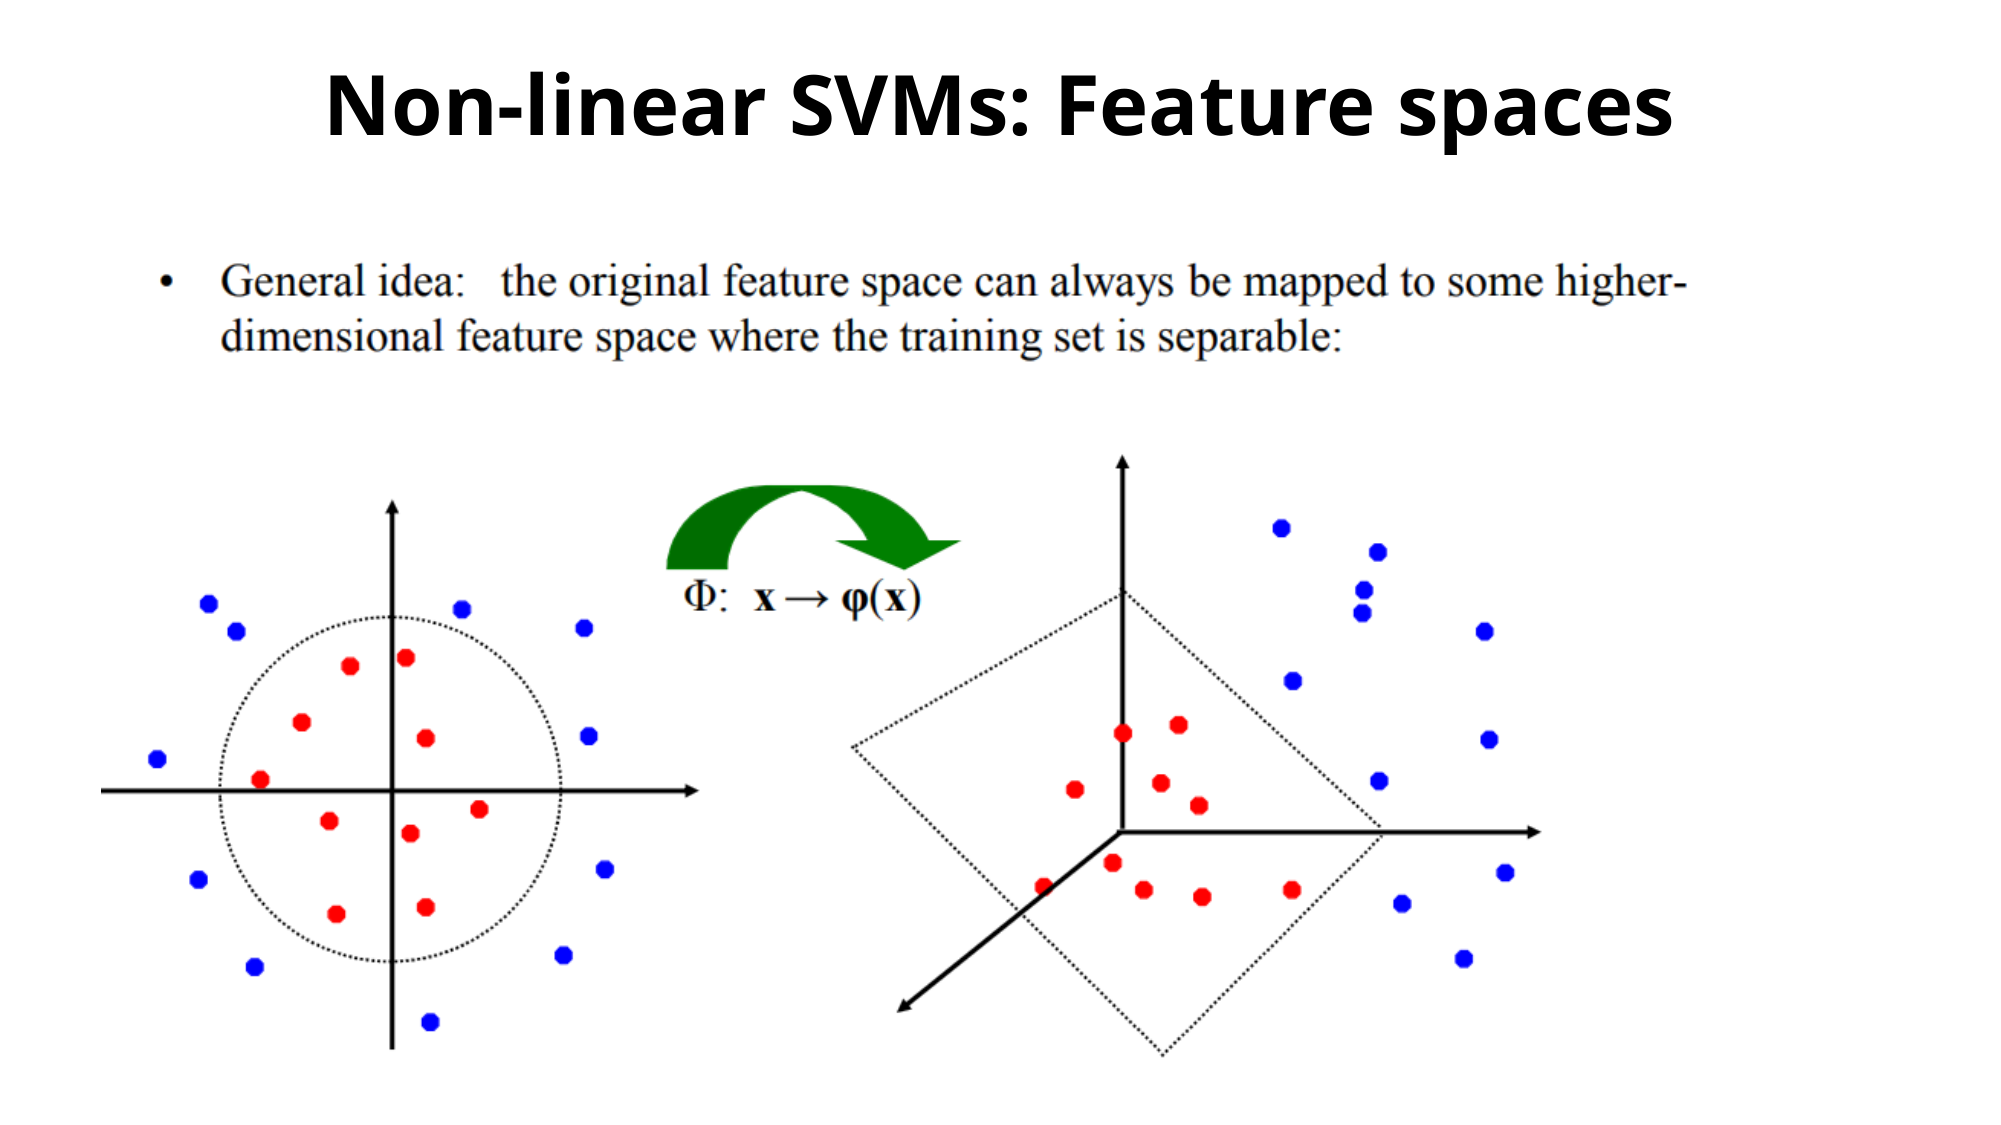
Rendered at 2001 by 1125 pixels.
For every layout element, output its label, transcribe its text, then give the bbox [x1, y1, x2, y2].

title Non-linear SVMs: Feature spaces [99, 45, 1900, 233]
picture [101, 224, 1713, 1088]
